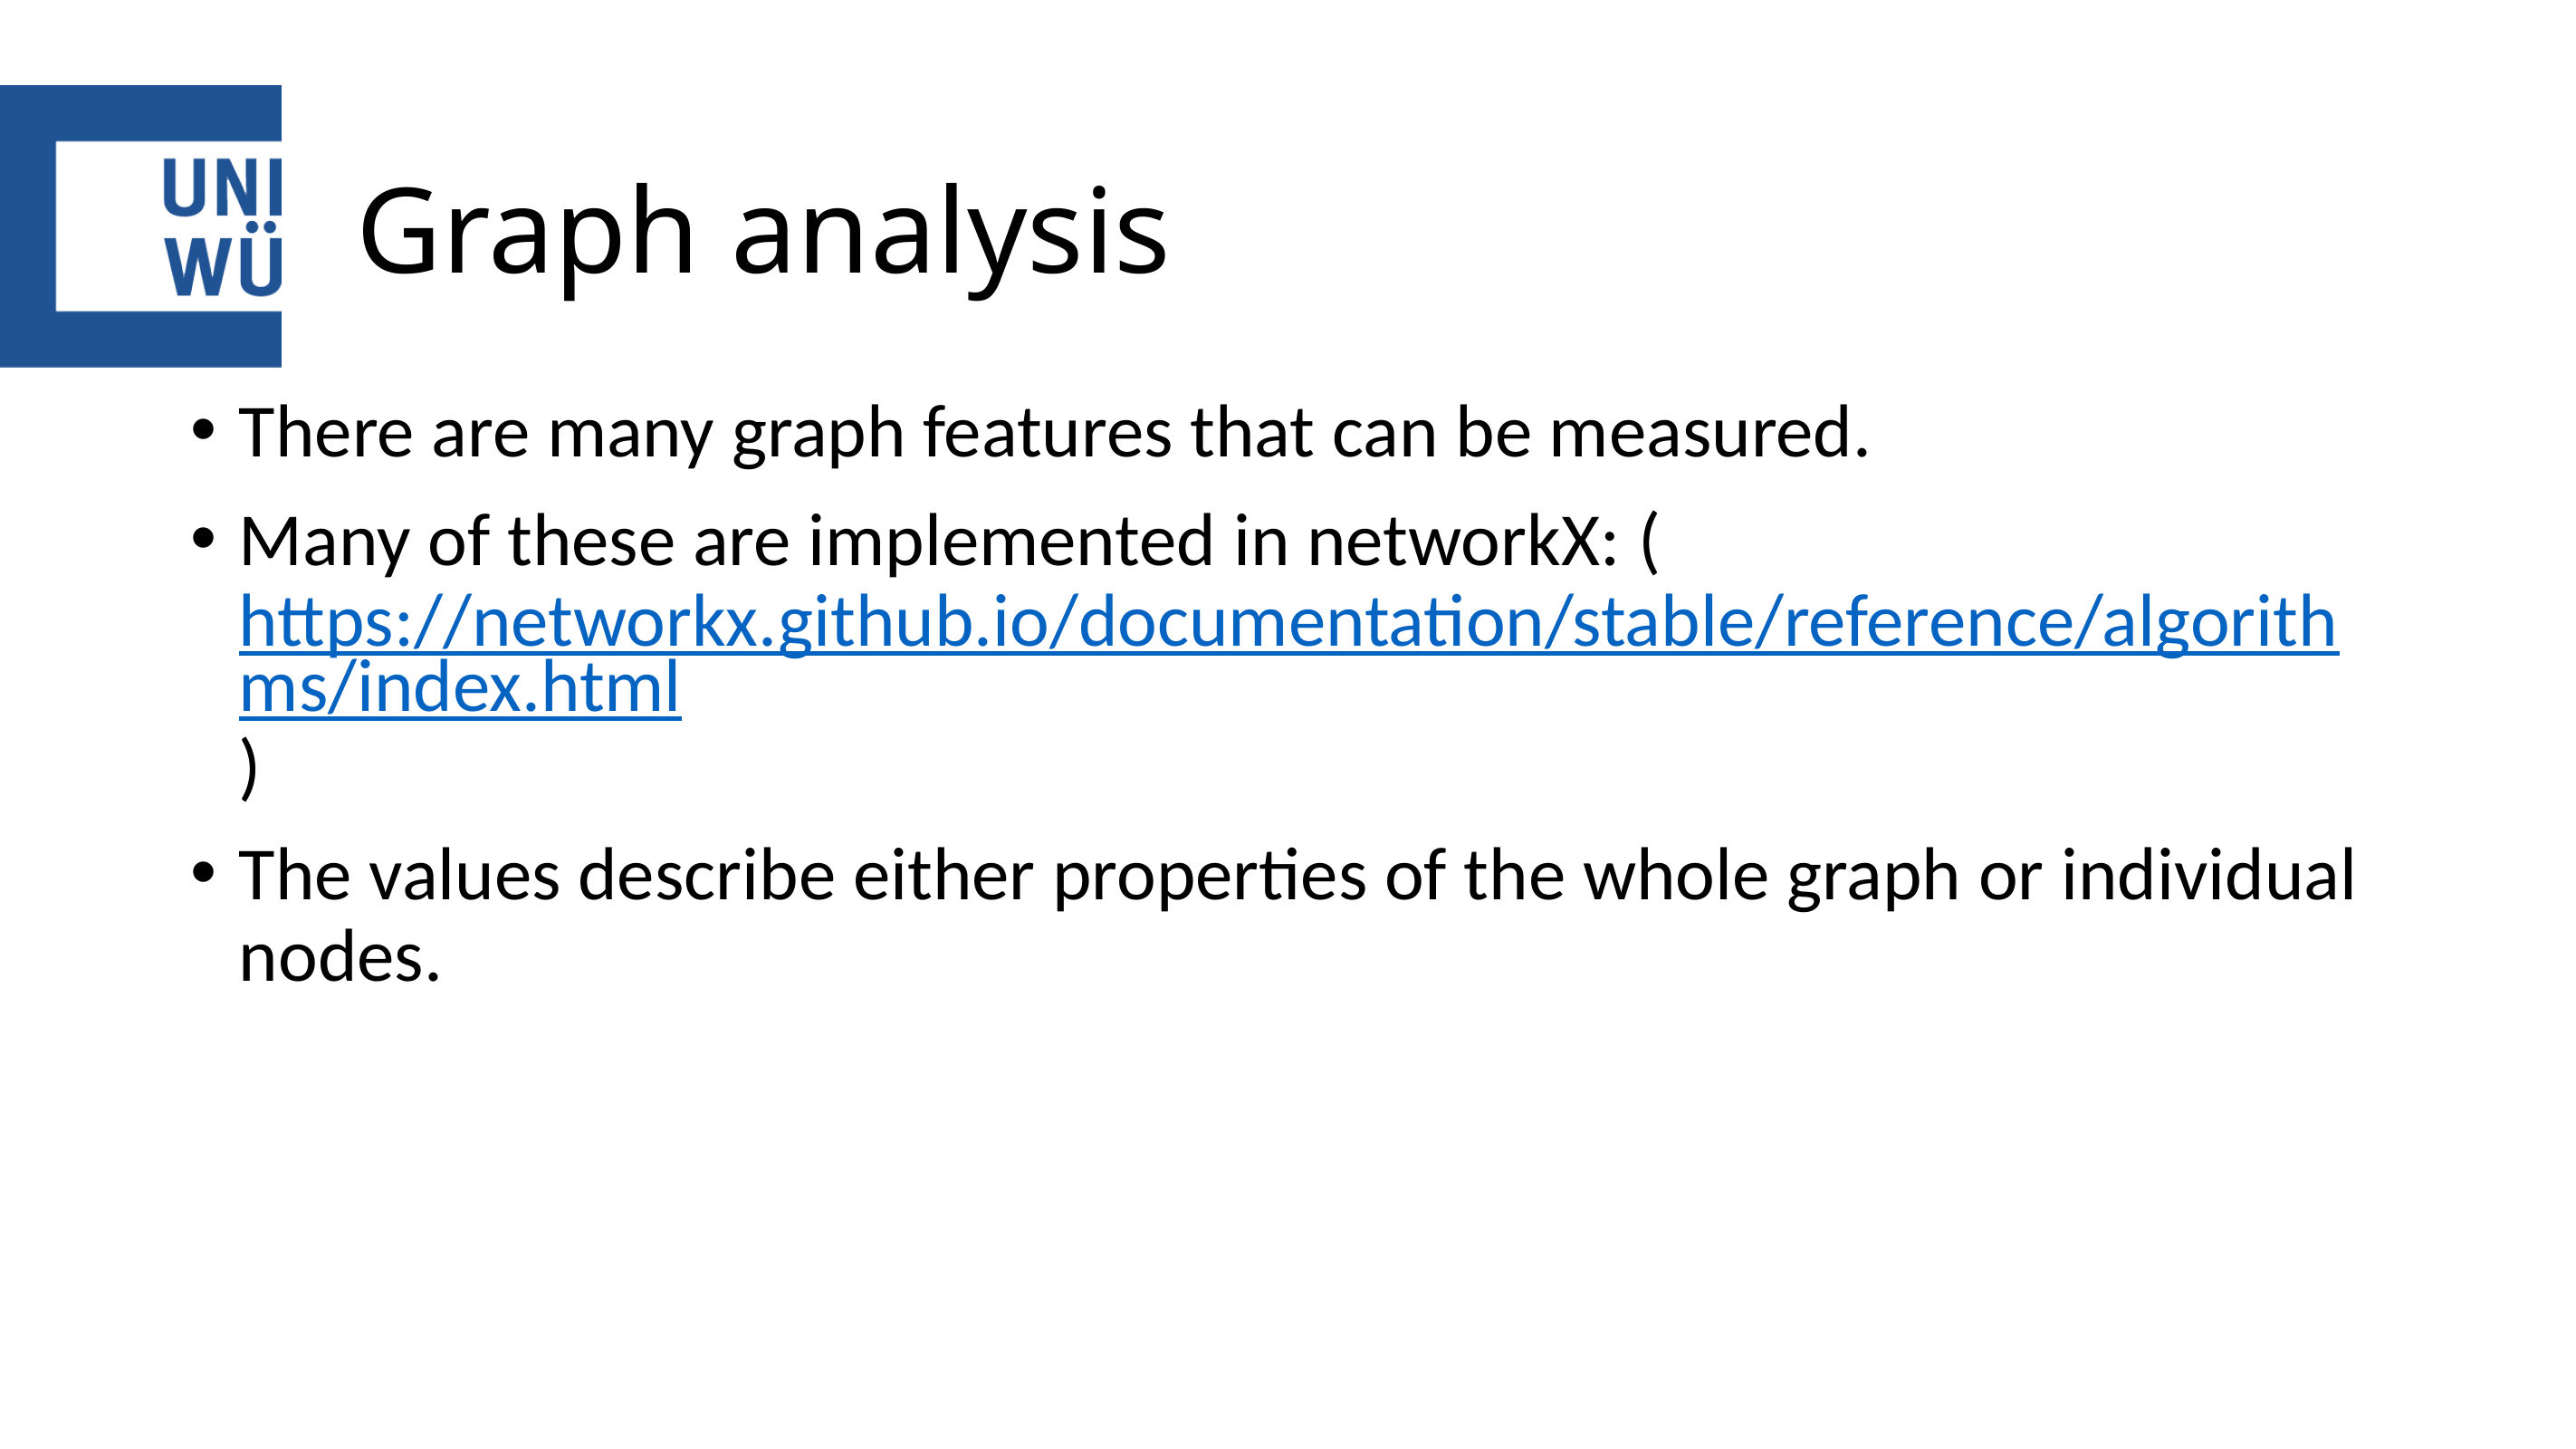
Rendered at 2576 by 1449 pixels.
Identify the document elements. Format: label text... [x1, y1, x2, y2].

title Graph analysis [342, 125, 2468, 345]
picture [0, 85, 282, 368]
list There are many graph features that can be measured. Many of these are implemented in networkX: (https://networkx.github.io/documentation/stable/reference/algorithms/index.html) The values describe either properties of the whole graph or individual nodes. [177, 385, 2399, 1306]
